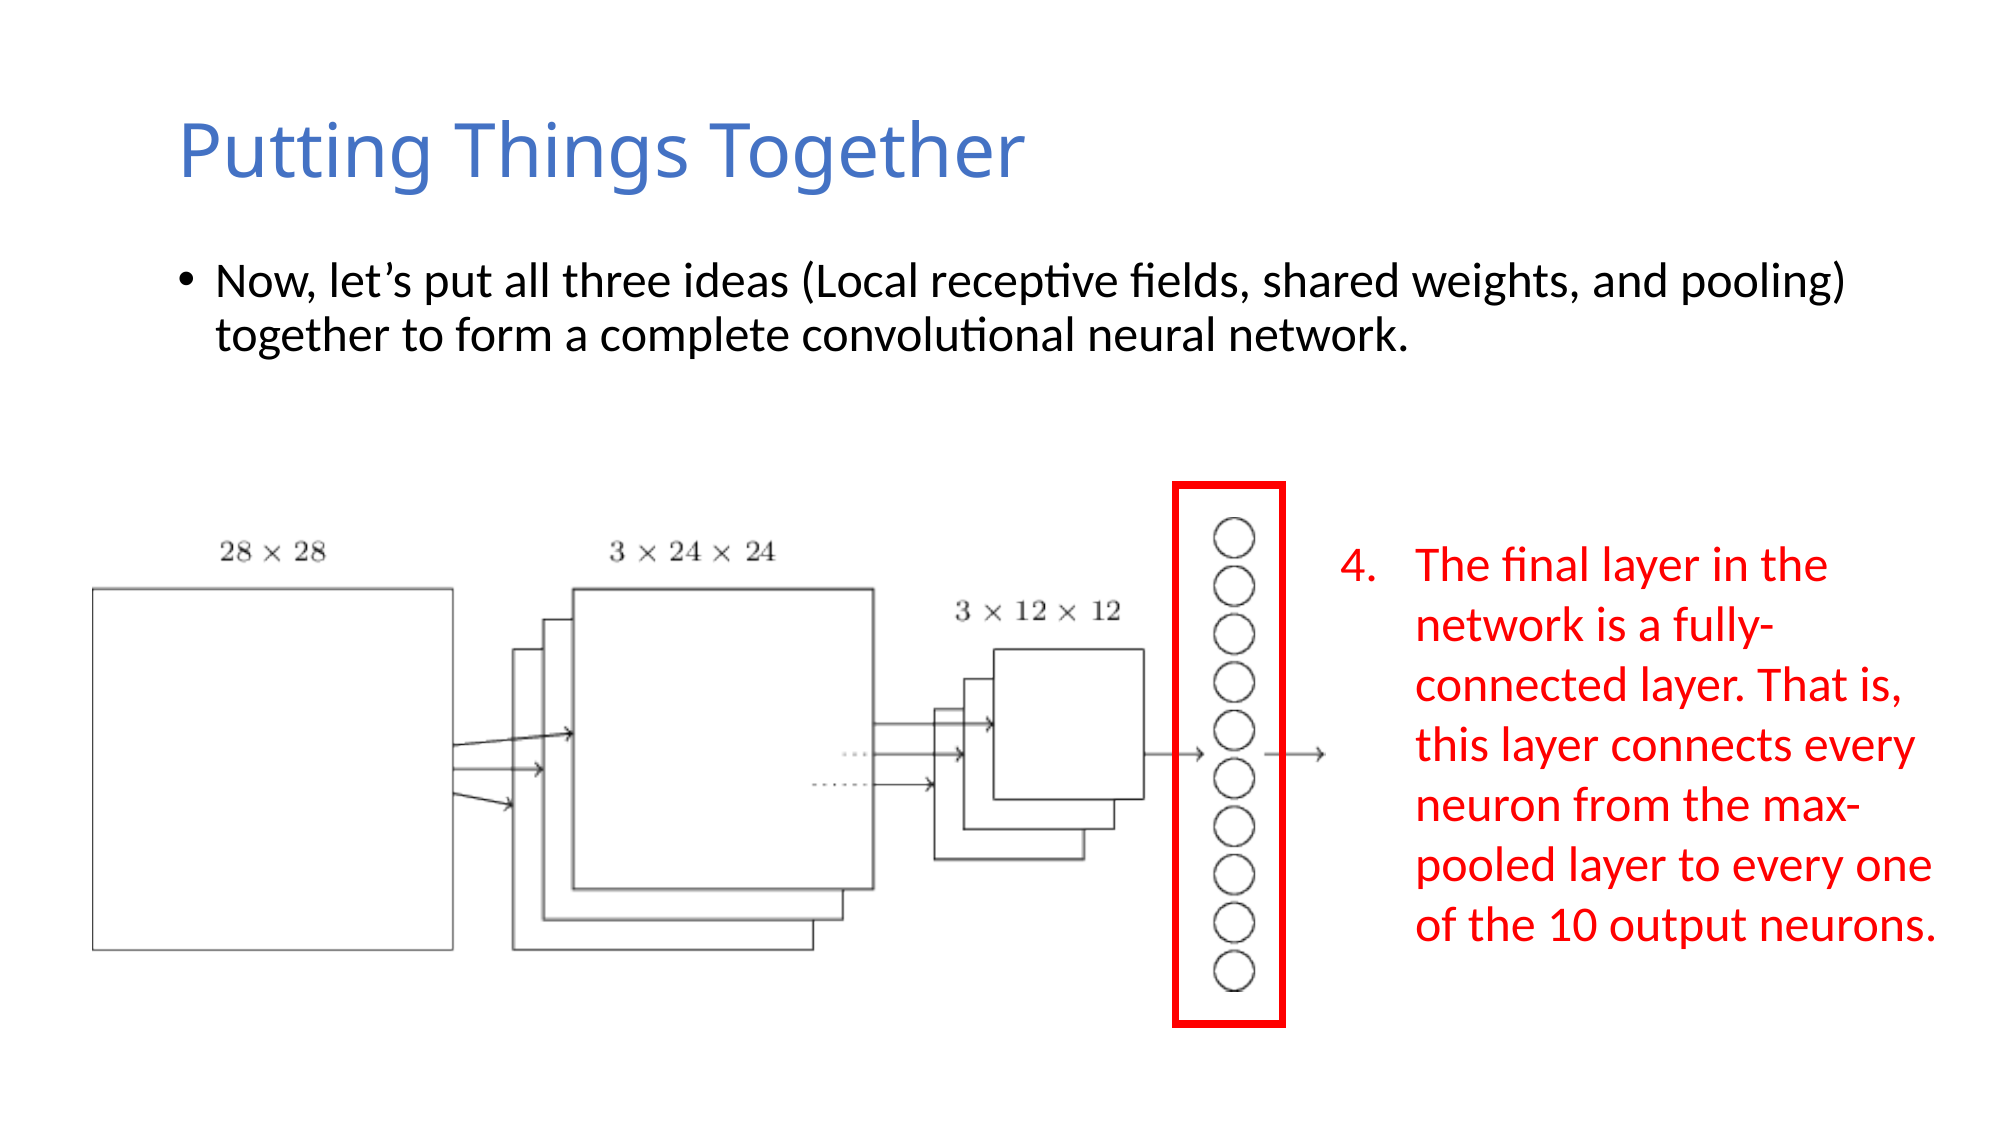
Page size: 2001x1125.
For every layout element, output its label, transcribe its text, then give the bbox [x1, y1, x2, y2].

picture [91, 517, 1326, 992]
text_box [1174, 484, 1284, 517]
text_box [1174, 992, 1284, 1025]
text_box Now, let’s put all three ideas (Local receptive fields, shared weights, and pooling) together to form a complete convolutional neural network. [162, 246, 1921, 395]
text_box The final layer in the network is a fully-connected layer. That is, this layer connects every neuron from the max-pooled layer to every one of the 10 output neurons. [1326, 524, 1956, 960]
title Putting Things Together [162, 59, 1712, 246]
